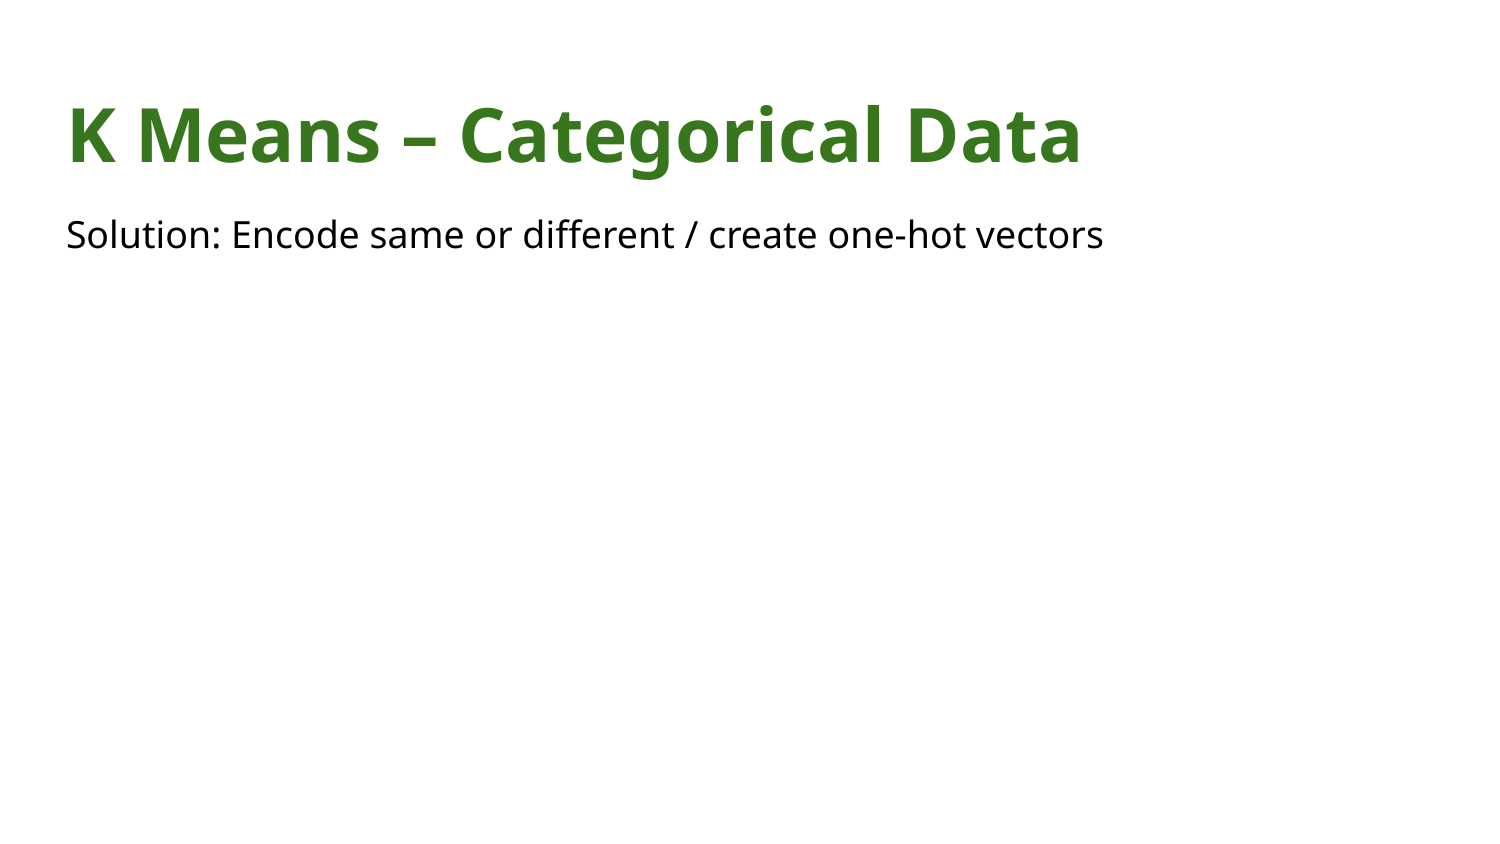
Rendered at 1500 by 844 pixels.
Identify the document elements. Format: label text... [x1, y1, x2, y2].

list Solution: Encode same or different / create one-hot vectors [51, 189, 1449, 750]
title K Means – Categorical Data [51, 72, 1449, 167]
